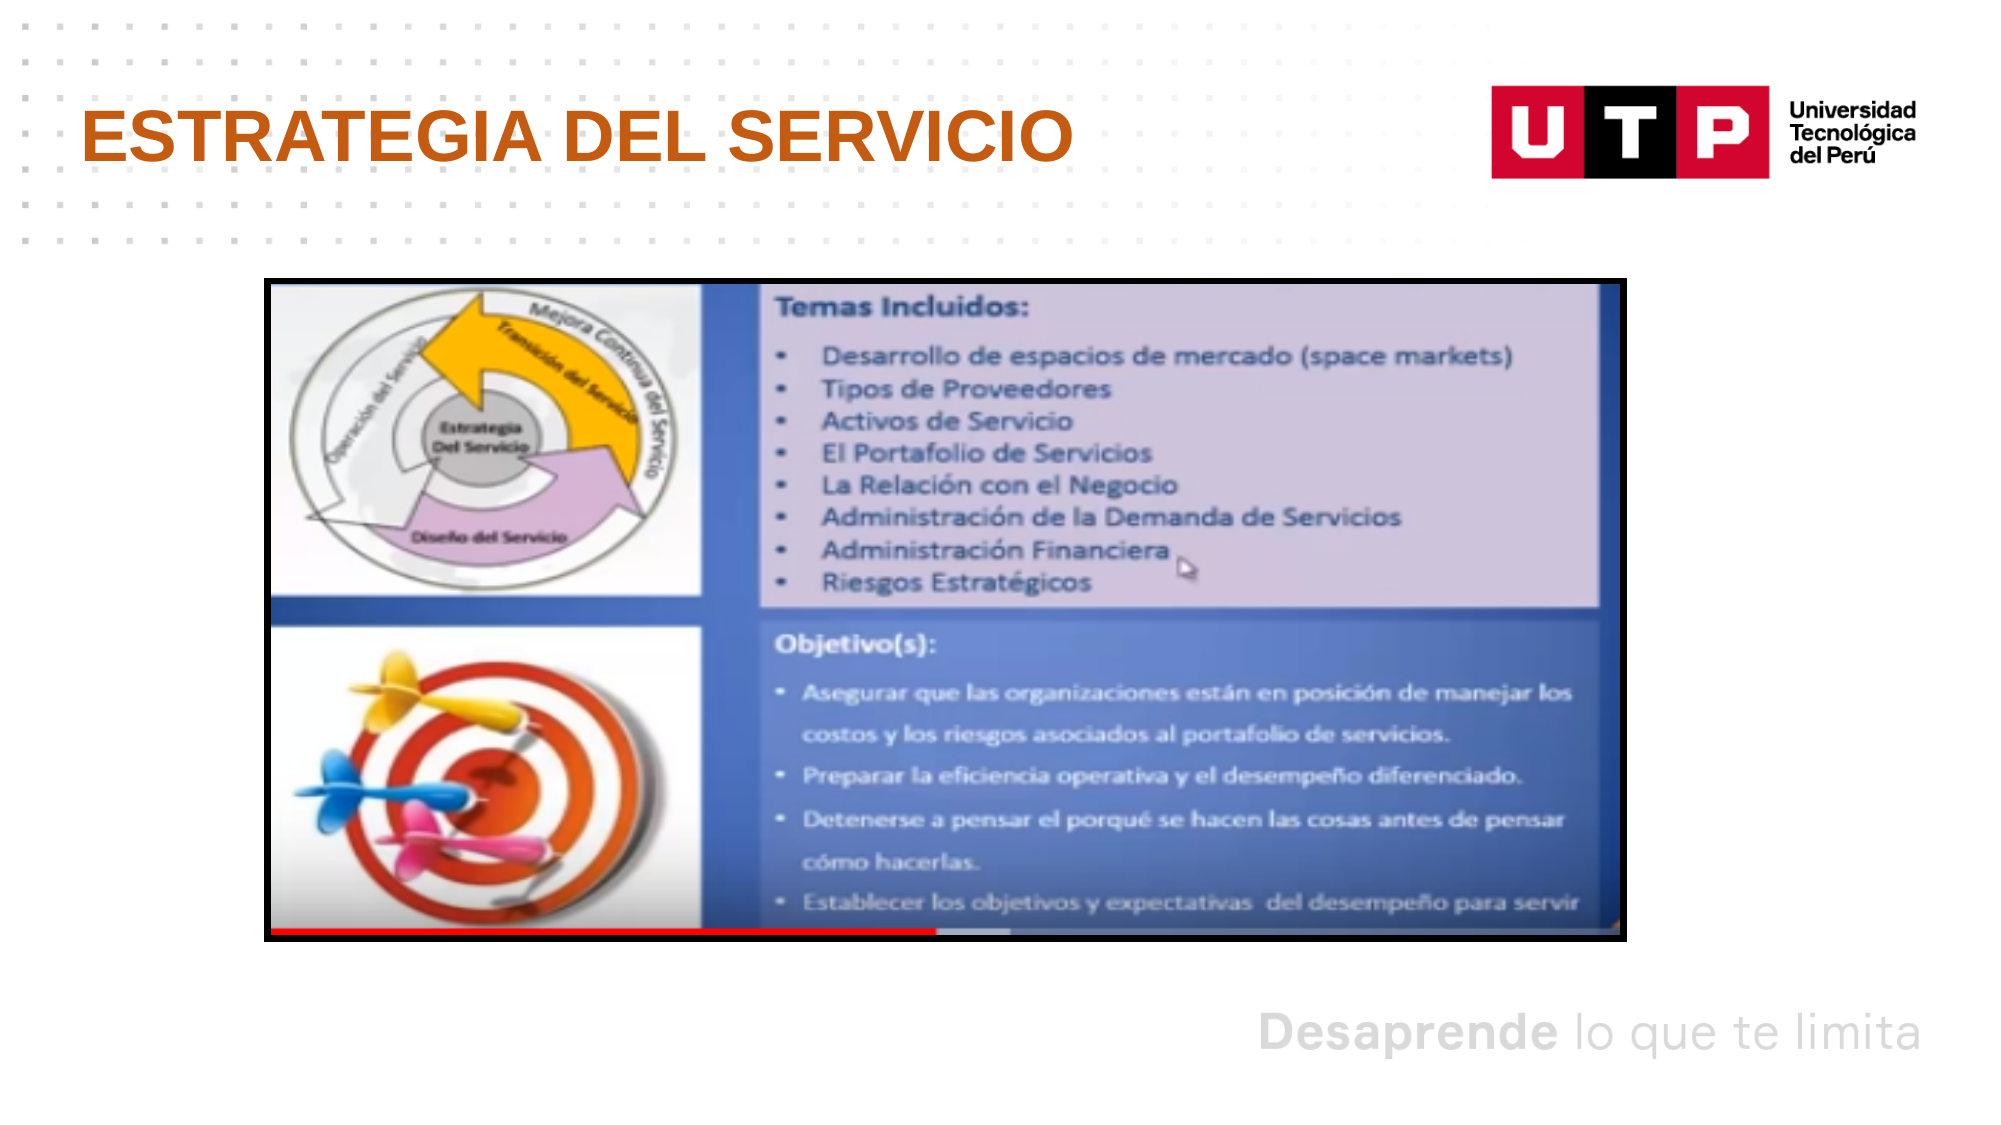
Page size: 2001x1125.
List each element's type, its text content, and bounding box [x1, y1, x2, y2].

list ESTRATEGIA DEL SERVICIO [64, 90, 1790, 198]
picture [0, 0, 2000, 1125]
